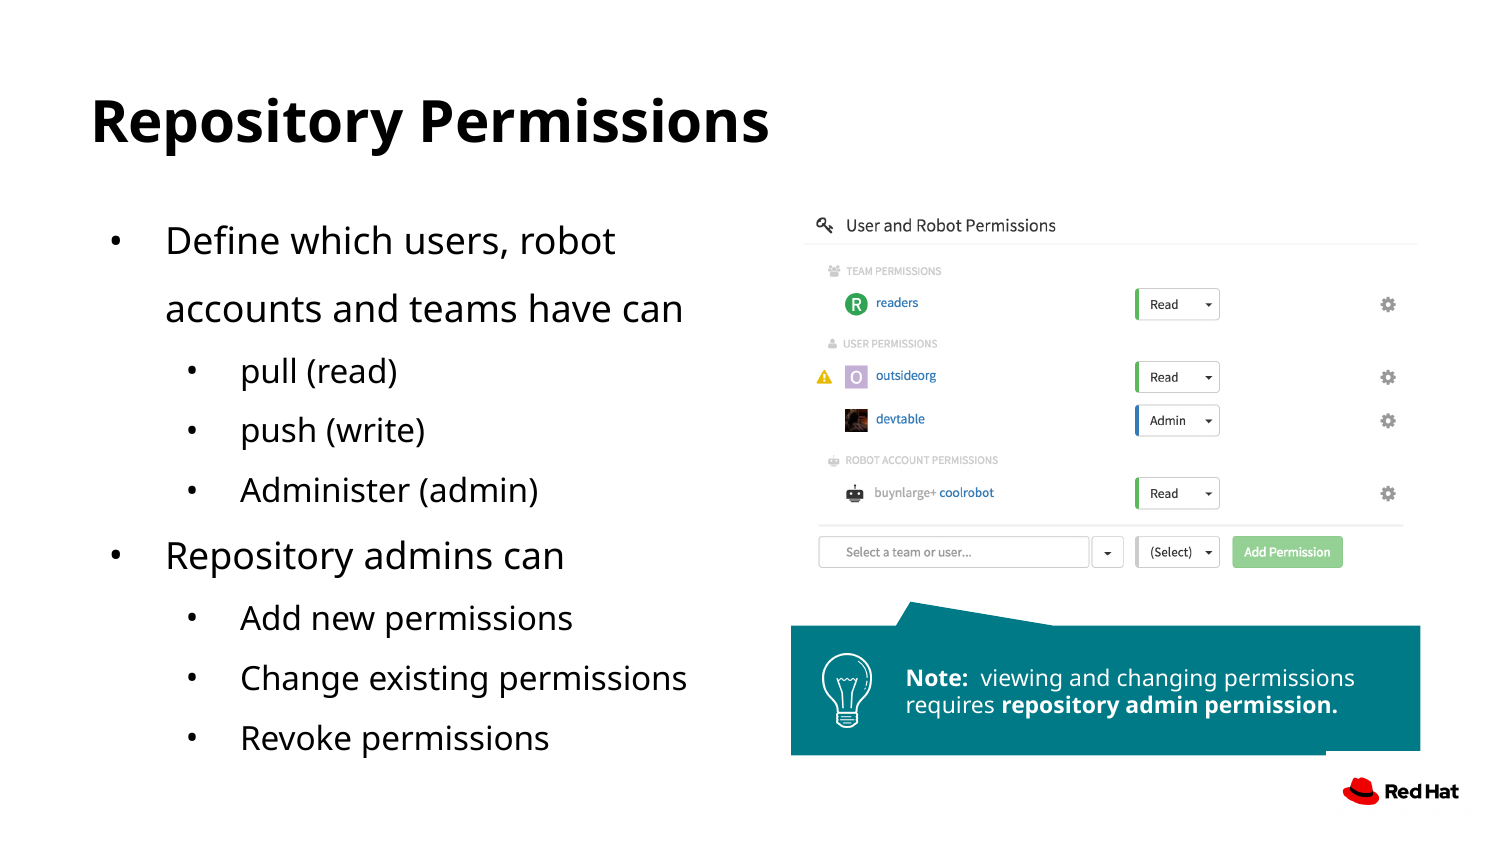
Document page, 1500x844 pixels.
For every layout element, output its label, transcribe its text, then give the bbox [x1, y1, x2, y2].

picture [822, 652, 872, 729]
picture [1325, 751, 1475, 831]
title Repository Permissions [75, 0, 1350, 169]
list Define which users, robot accounts and teams have can pull (read) push (write) Administer (admin) Repository admins can Add new permissions Change existing permissions Revoke permissions [75, 179, 722, 722]
picture [790, 200, 1421, 580]
text_box [791, 601, 1421, 756]
text_box Note: viewing and changing permissions requires repository admin permission. [890, 630, 1386, 752]
